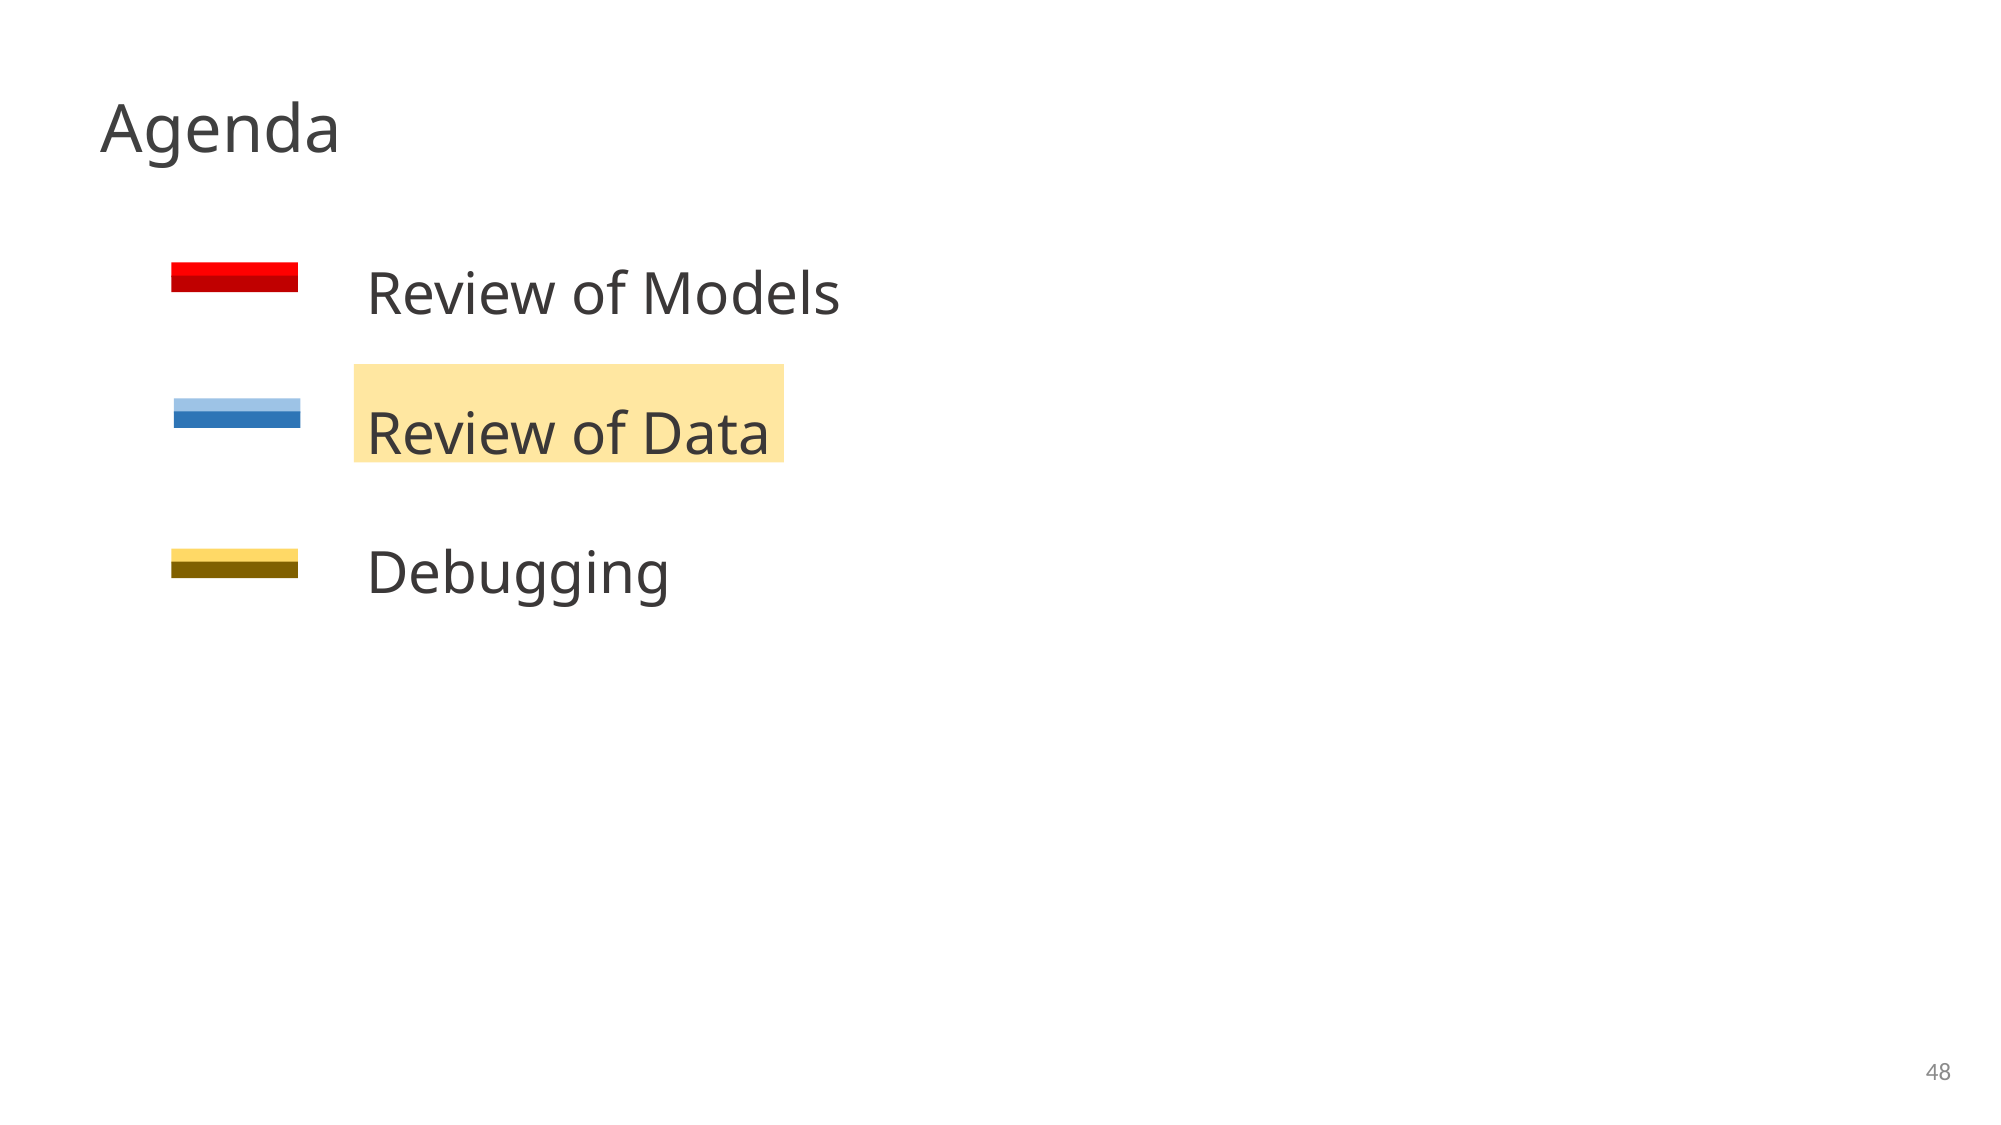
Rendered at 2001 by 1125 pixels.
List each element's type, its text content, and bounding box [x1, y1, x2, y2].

text_box Review of Models Review of Data Debugging [351, 178, 1912, 809]
text_box [170, 261, 299, 275]
text_box [170, 275, 299, 293]
text_box [170, 561, 299, 579]
text_box [170, 548, 299, 561]
text_box [173, 397, 301, 410]
text_box Agenda [86, 77, 812, 173]
text_box [173, 410, 301, 429]
slide_number 48 [1516, 1040, 1967, 1101]
